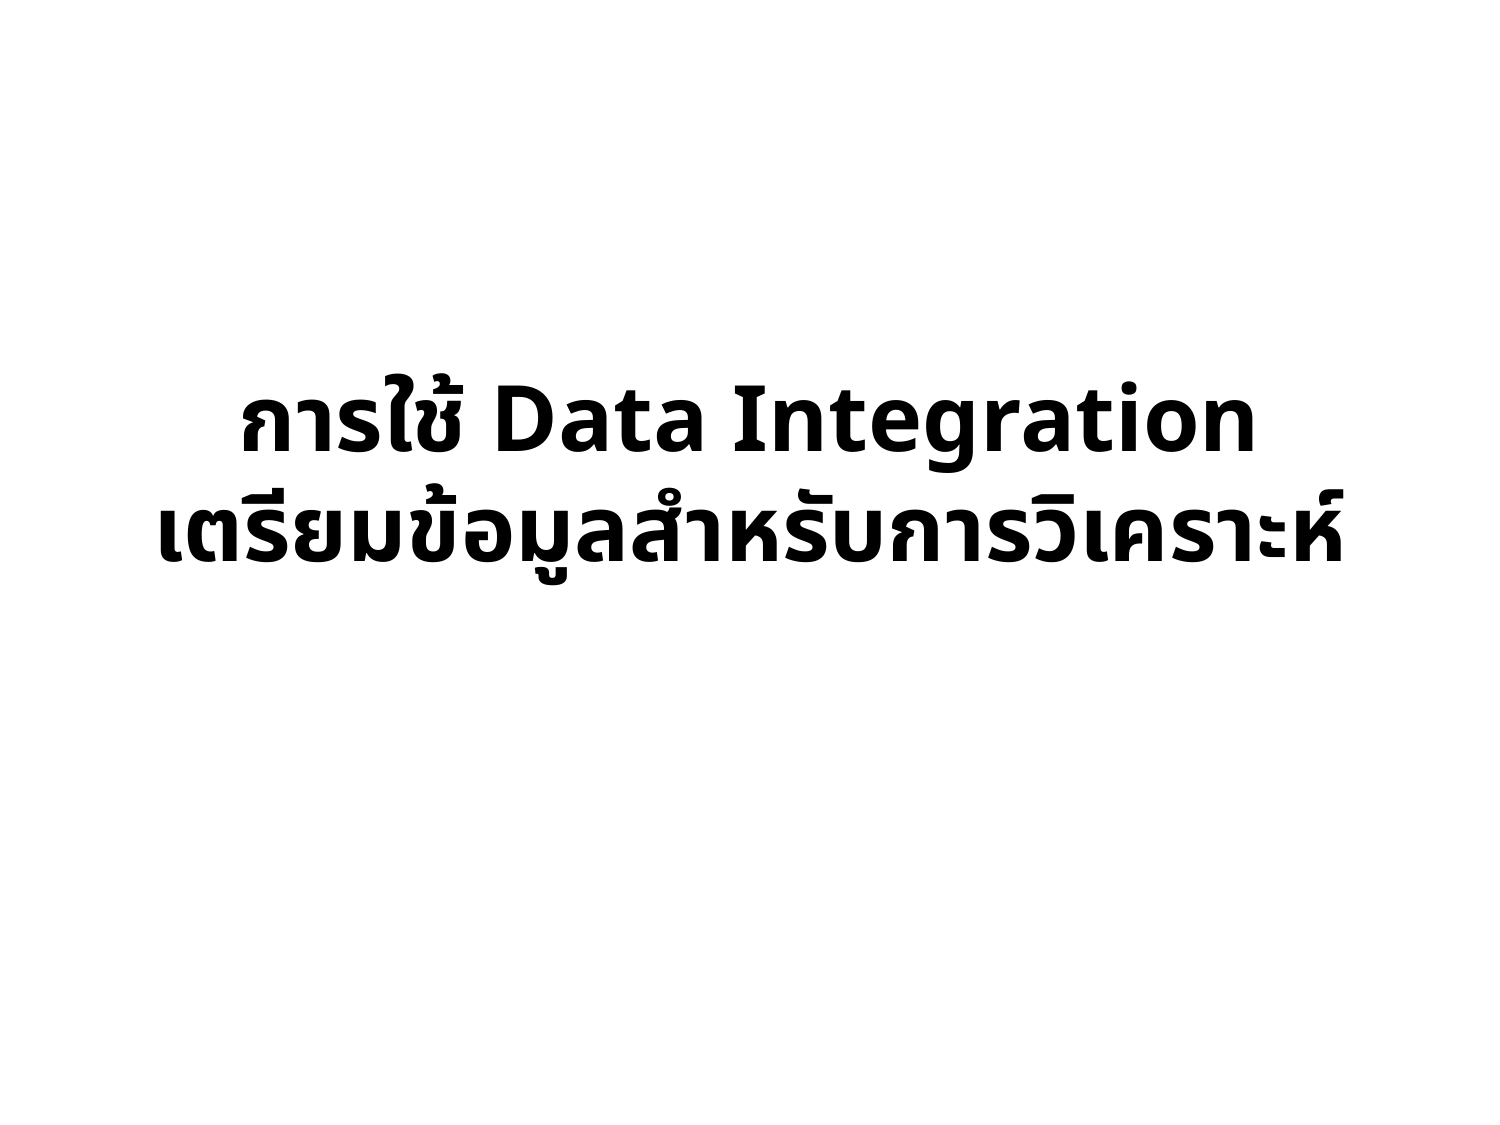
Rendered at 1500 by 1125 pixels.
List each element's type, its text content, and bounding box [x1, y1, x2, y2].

title การใช้ Data Integration เตรียมข้อมูลสำหรับการวิเคราะห์ [112, 349, 1388, 591]
